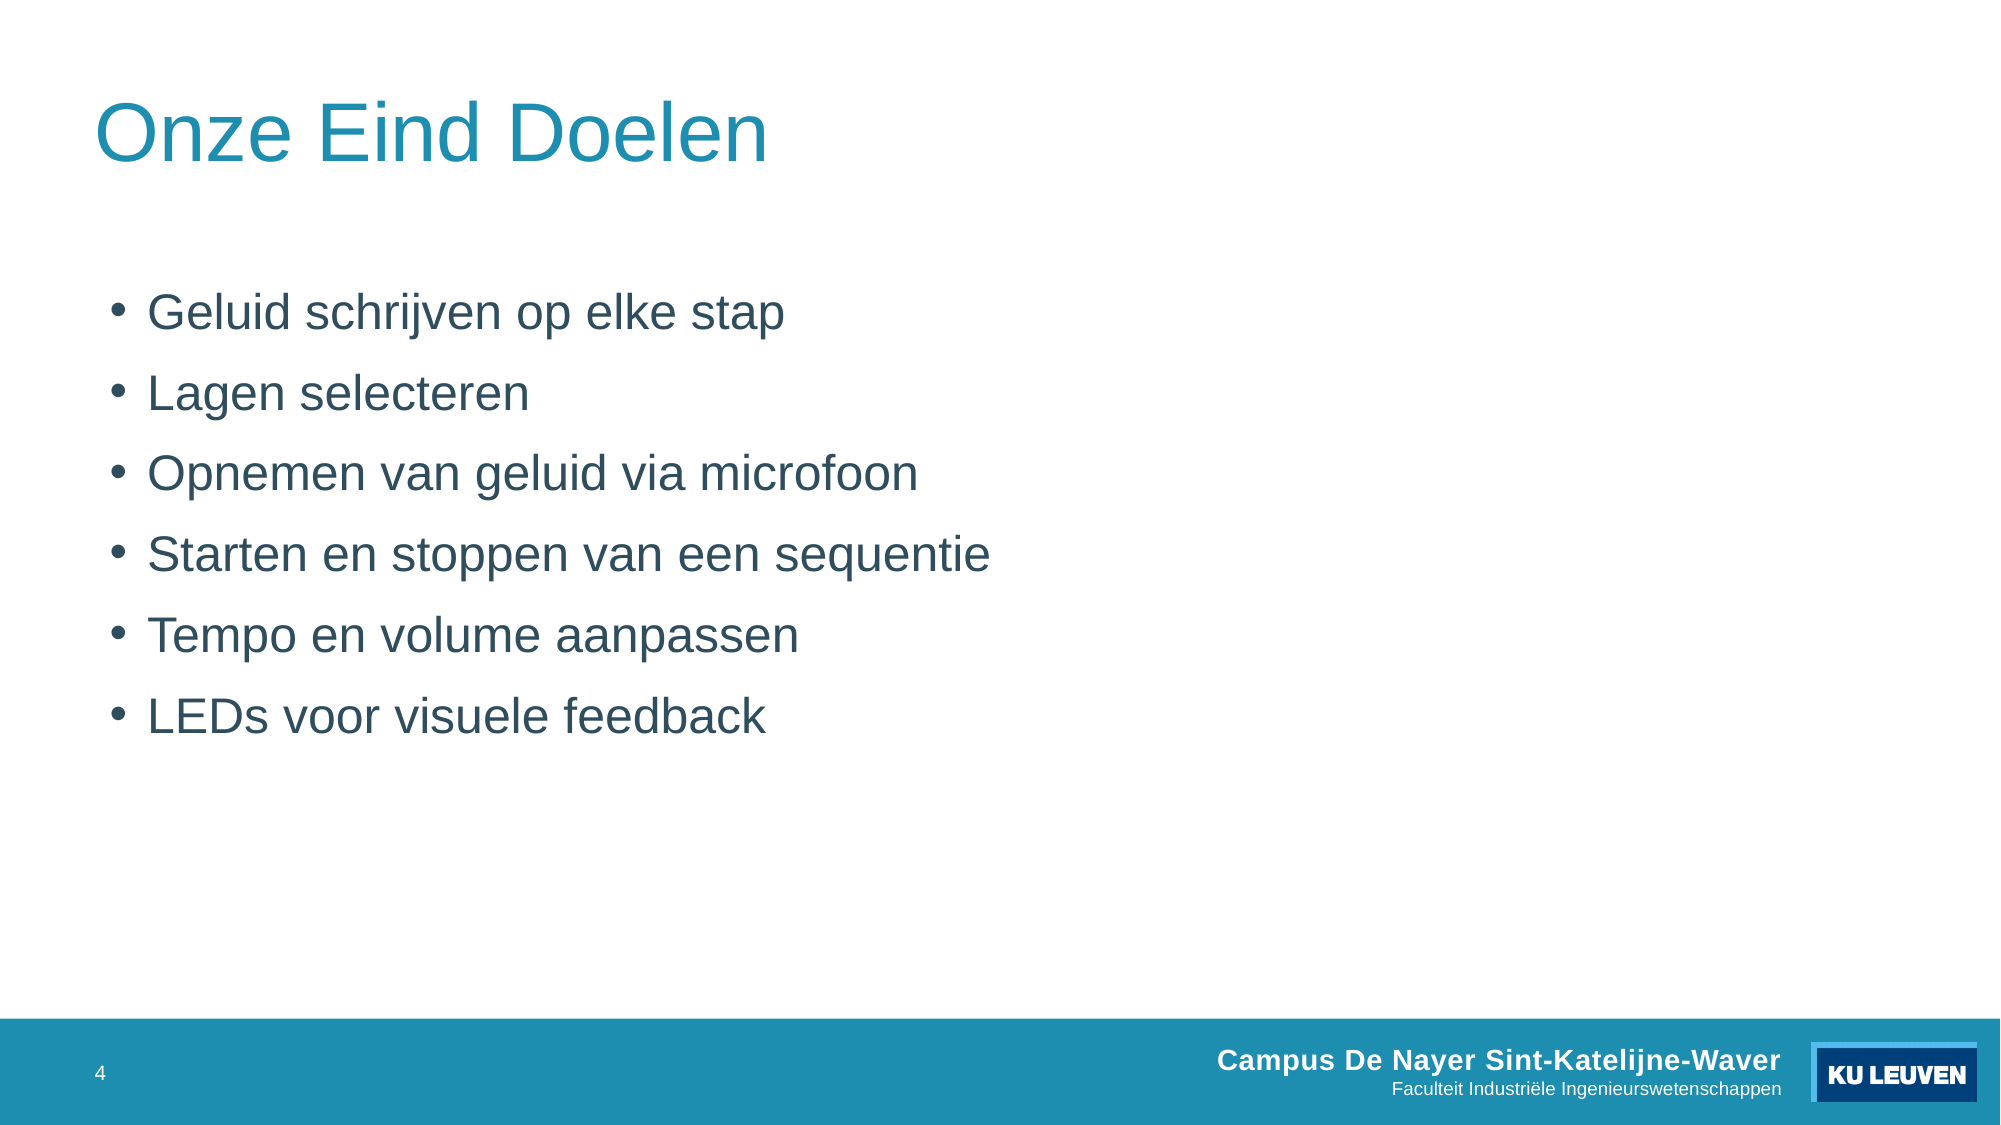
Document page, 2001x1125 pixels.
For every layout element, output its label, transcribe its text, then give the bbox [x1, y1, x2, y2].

picture [1811, 1042, 1977, 1102]
list Geluid schrijven op elke stap Lagen selecteren Opnemen van geluid via microfoon Starten en stoppen van een sequentie Tempo en volume aanpassen LEDs voor visuele feedback [94, 271, 1906, 1004]
title Onze Eind Doelen [94, 33, 1906, 223]
slide_number 4 [94, 1018, 201, 1125]
